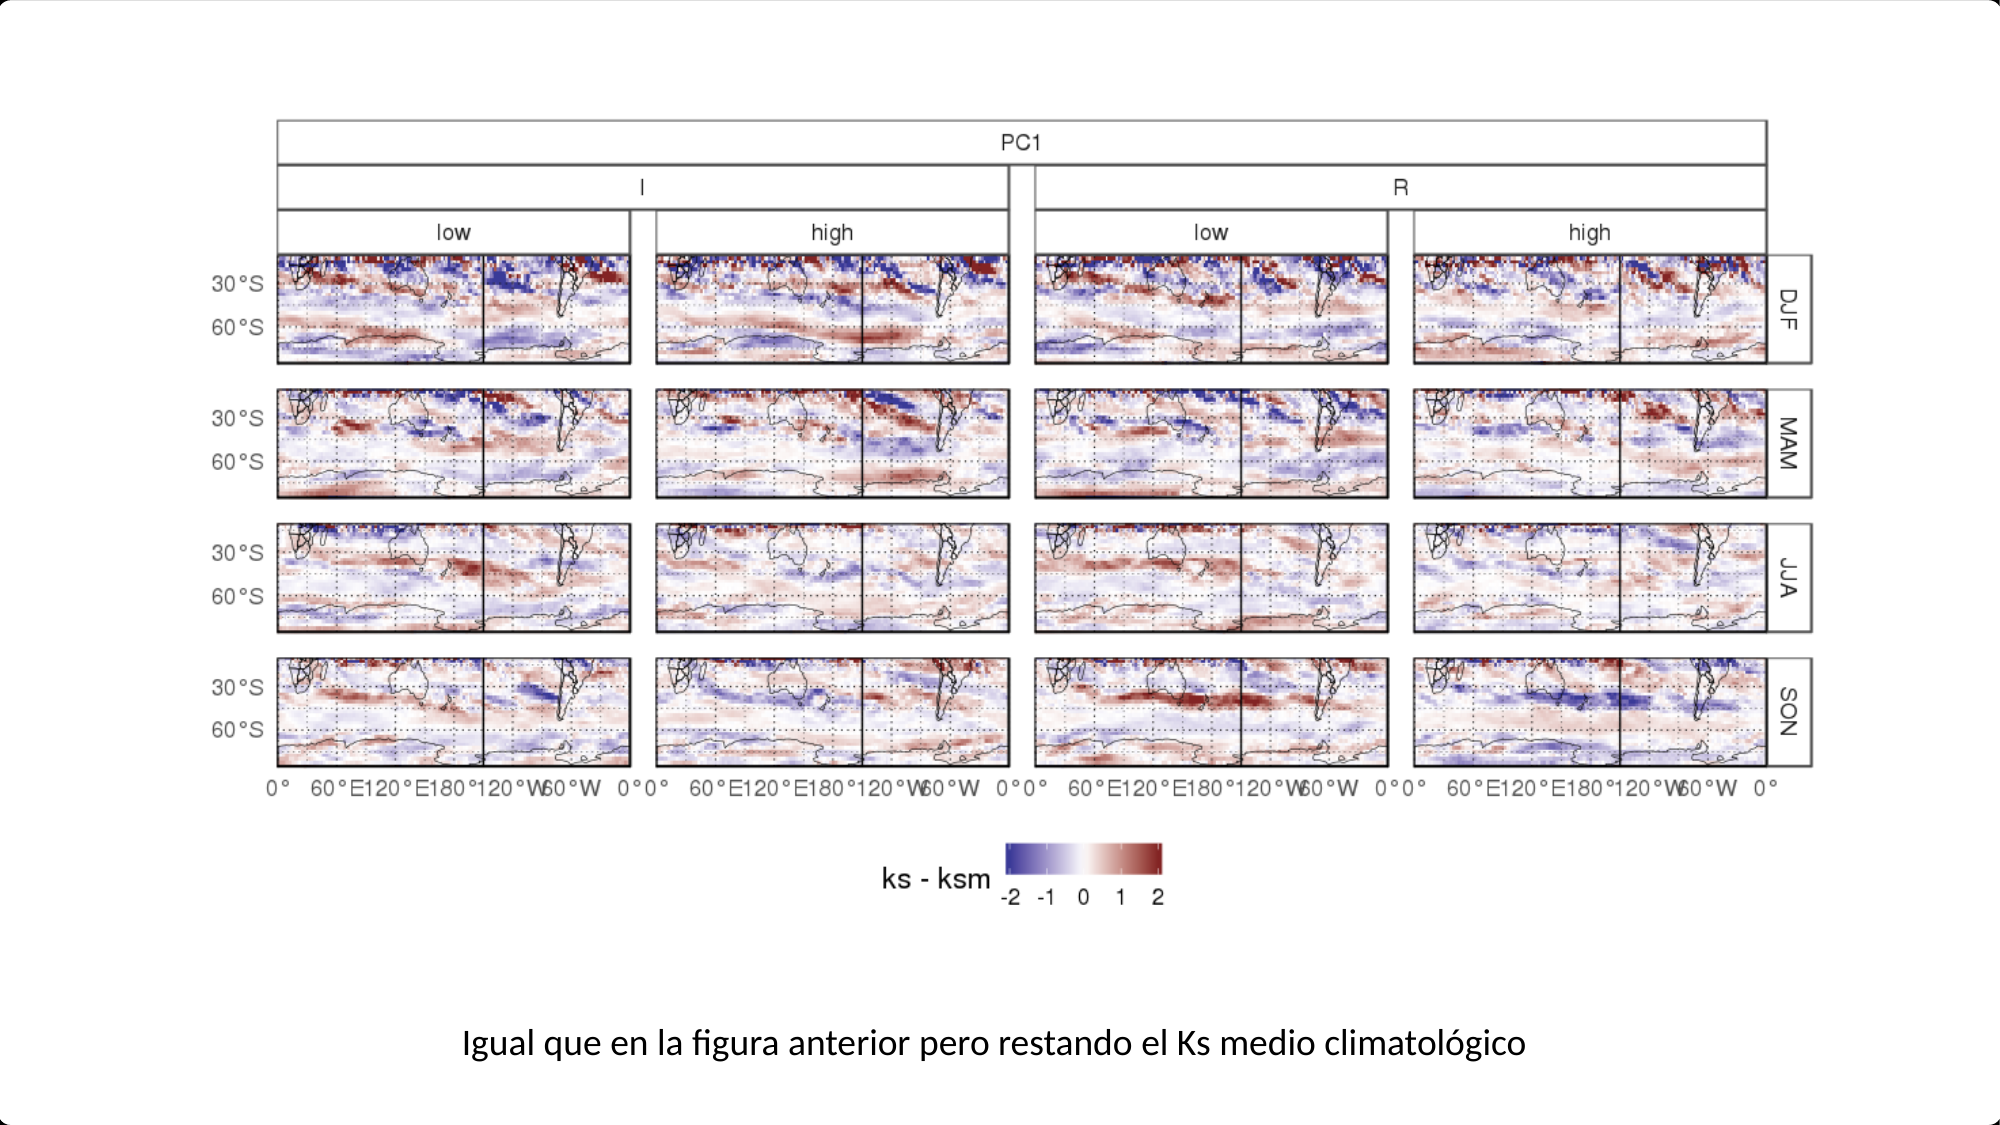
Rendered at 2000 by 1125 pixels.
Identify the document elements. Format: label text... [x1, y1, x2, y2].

text_box Igual que en la figura anterior pero restando el Ks medio climatológico [29, 1010, 1961, 1094]
picture [160, 20, 1827, 1011]
